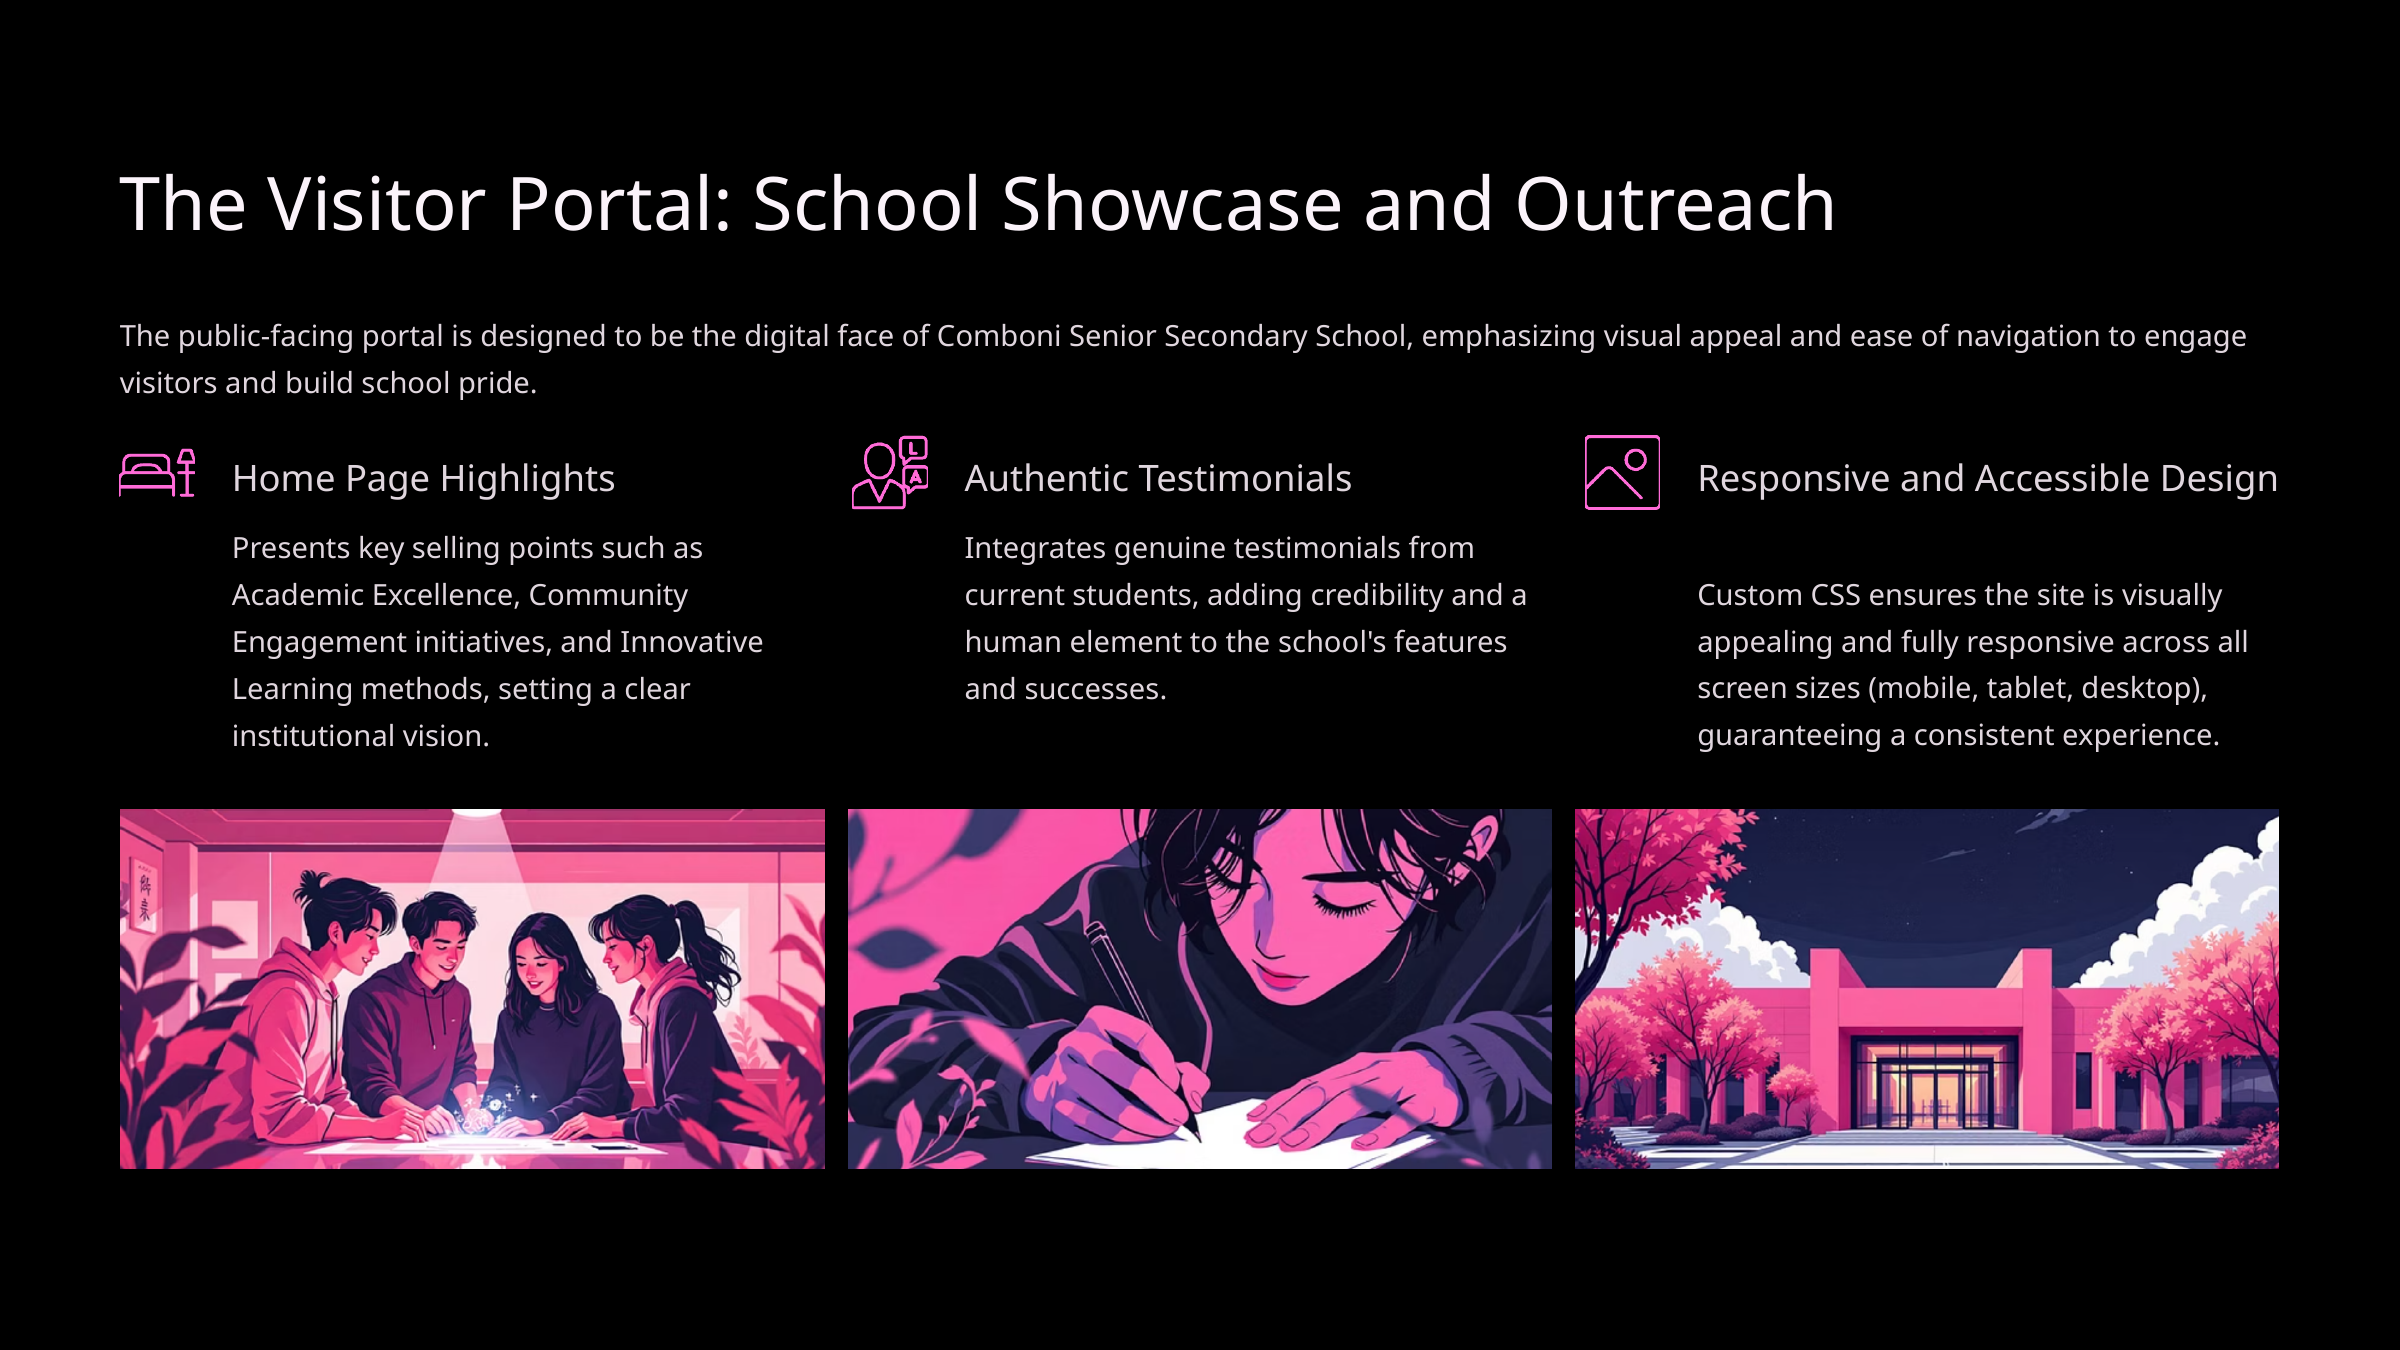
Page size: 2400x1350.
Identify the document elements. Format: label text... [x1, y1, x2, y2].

text_box The Visitor Portal: School Showcase and Outreach [119, 152, 2275, 246]
text_box Home Page Highlights [231, 452, 681, 500]
text_box The public-facing portal is designed to be the digital face of Comboni Senior Secondary School, emphasizing visual appeal and ease of navigation to engage visitors and build school pride. [119, 305, 2281, 402]
text_box Custom CSS ensures the site is visually appealing and fully responsive across all screen sizes (mobile, tablet, desktop), guaranteeing a consistent experience. [1697, 564, 2281, 756]
text_box Integrates genuine testimonials from current students, adding credibility and a human element to the school's features and successes. [964, 517, 1548, 709]
picture [1575, 809, 2280, 1170]
picture [1585, 435, 1660, 510]
picture [120, 809, 825, 1170]
text_box Authentic Testimonials [964, 452, 1458, 500]
picture [852, 435, 928, 510]
picture [848, 809, 1552, 1170]
text_box Responsive and Accessible Design [1697, 452, 2281, 547]
text_box Presents key selling points such as Academic Excellence, Community Engagement initiatives, and Innovative Learning methods, setting a clear institutional vision. [231, 517, 815, 757]
picture [119, 435, 195, 510]
